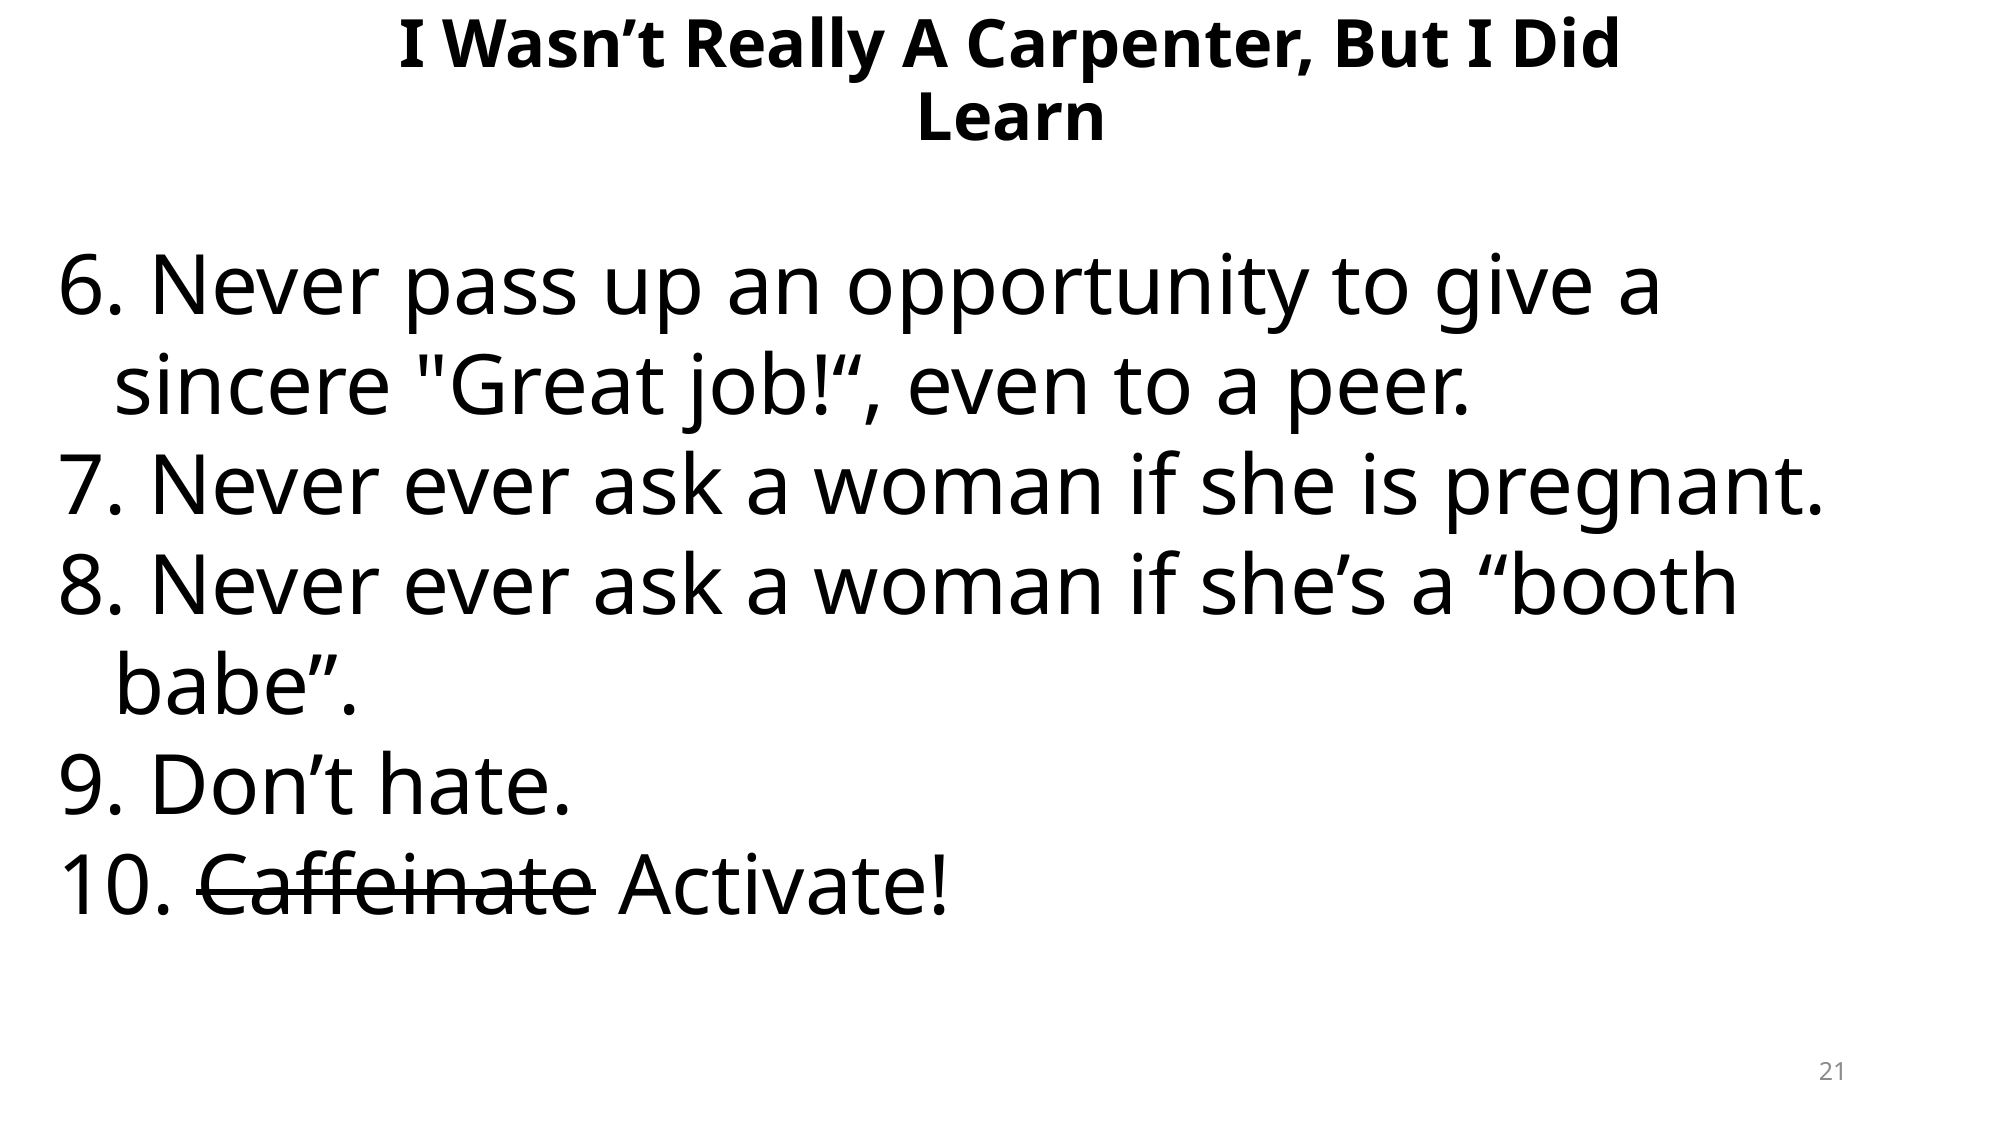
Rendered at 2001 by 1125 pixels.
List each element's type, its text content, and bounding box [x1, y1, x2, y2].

text_box Never pass up an opportunity to give a sincere "Great job!“, even to a peer. Never ever ask a woman if she is pregnant. Never ever ask a woman if she’s a “booth babe”. Don’t hate. Caffeinate Activate! [42, 223, 1958, 939]
slide_number 21 [1412, 1042, 1863, 1103]
text_box I Wasn’t Really A Carpenter, But I Did Learn [336, 0, 1687, 165]
